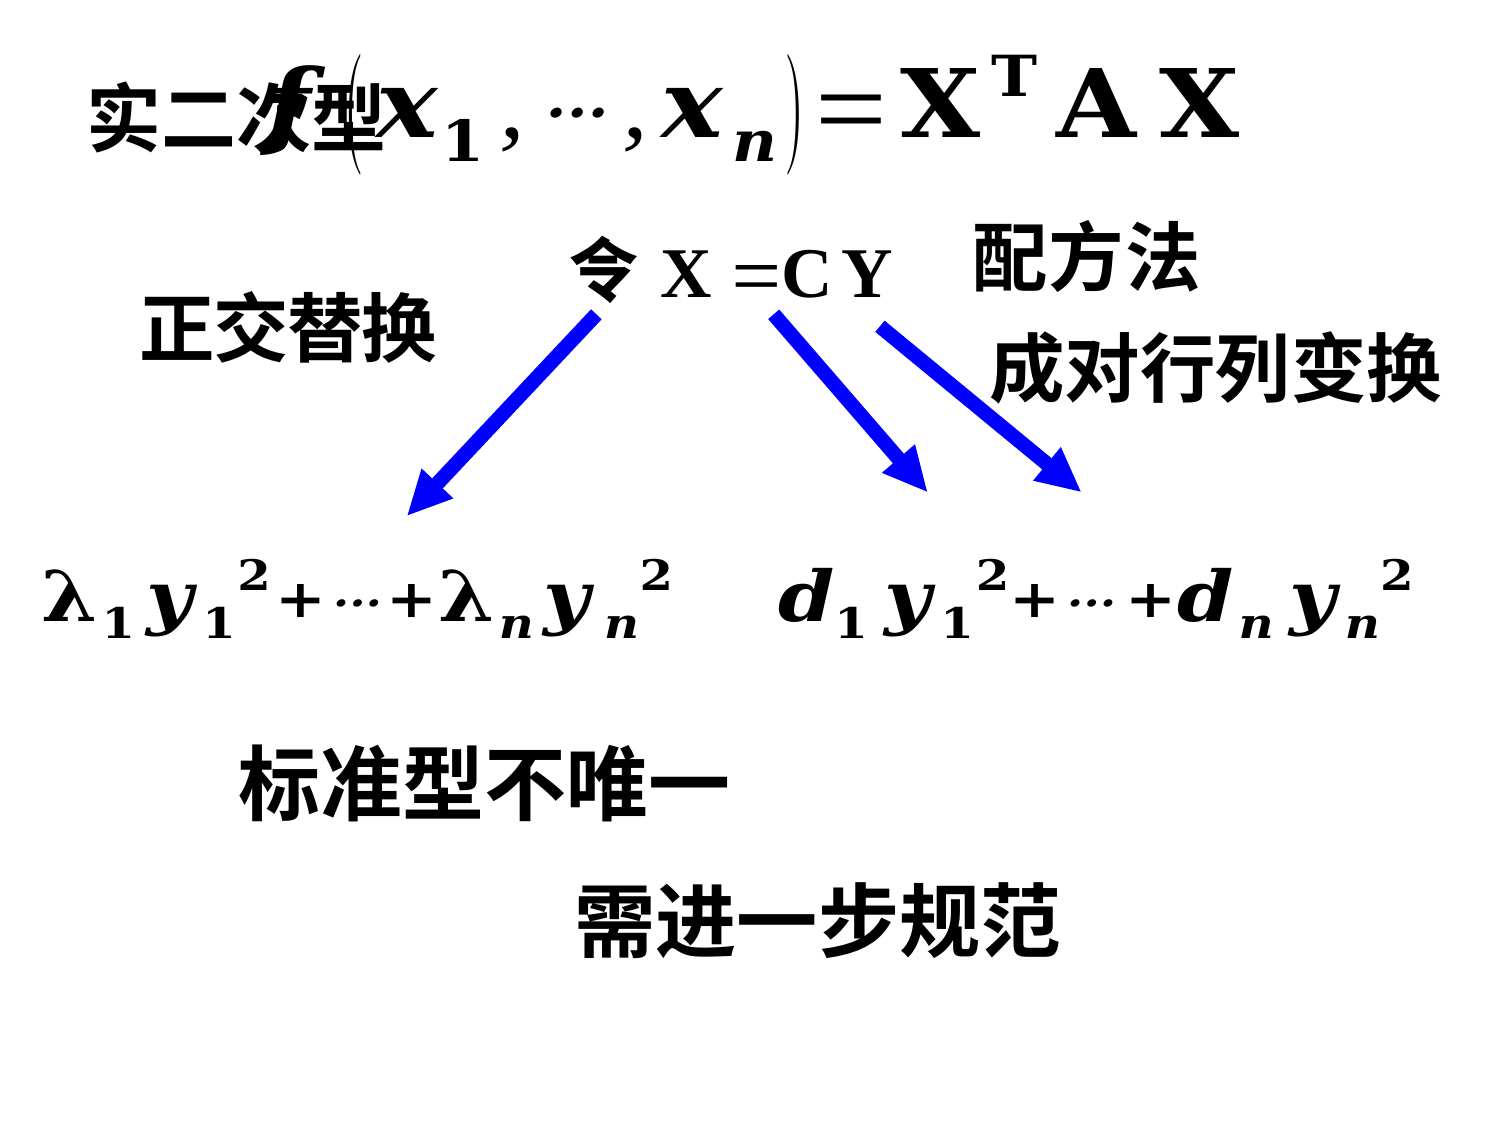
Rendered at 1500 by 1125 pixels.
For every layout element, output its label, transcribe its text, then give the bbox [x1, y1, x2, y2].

text_box [791, 335, 928, 492]
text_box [560, 231, 905, 327]
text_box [560, 881, 1081, 985]
text_box 实二次型 [65, 63, 408, 169]
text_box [135, 290, 459, 382]
text_box [407, 335, 578, 516]
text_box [985, 325, 1460, 422]
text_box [229, 739, 751, 843]
text_box [1006, 431, 1081, 492]
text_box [974, 219, 1212, 306]
